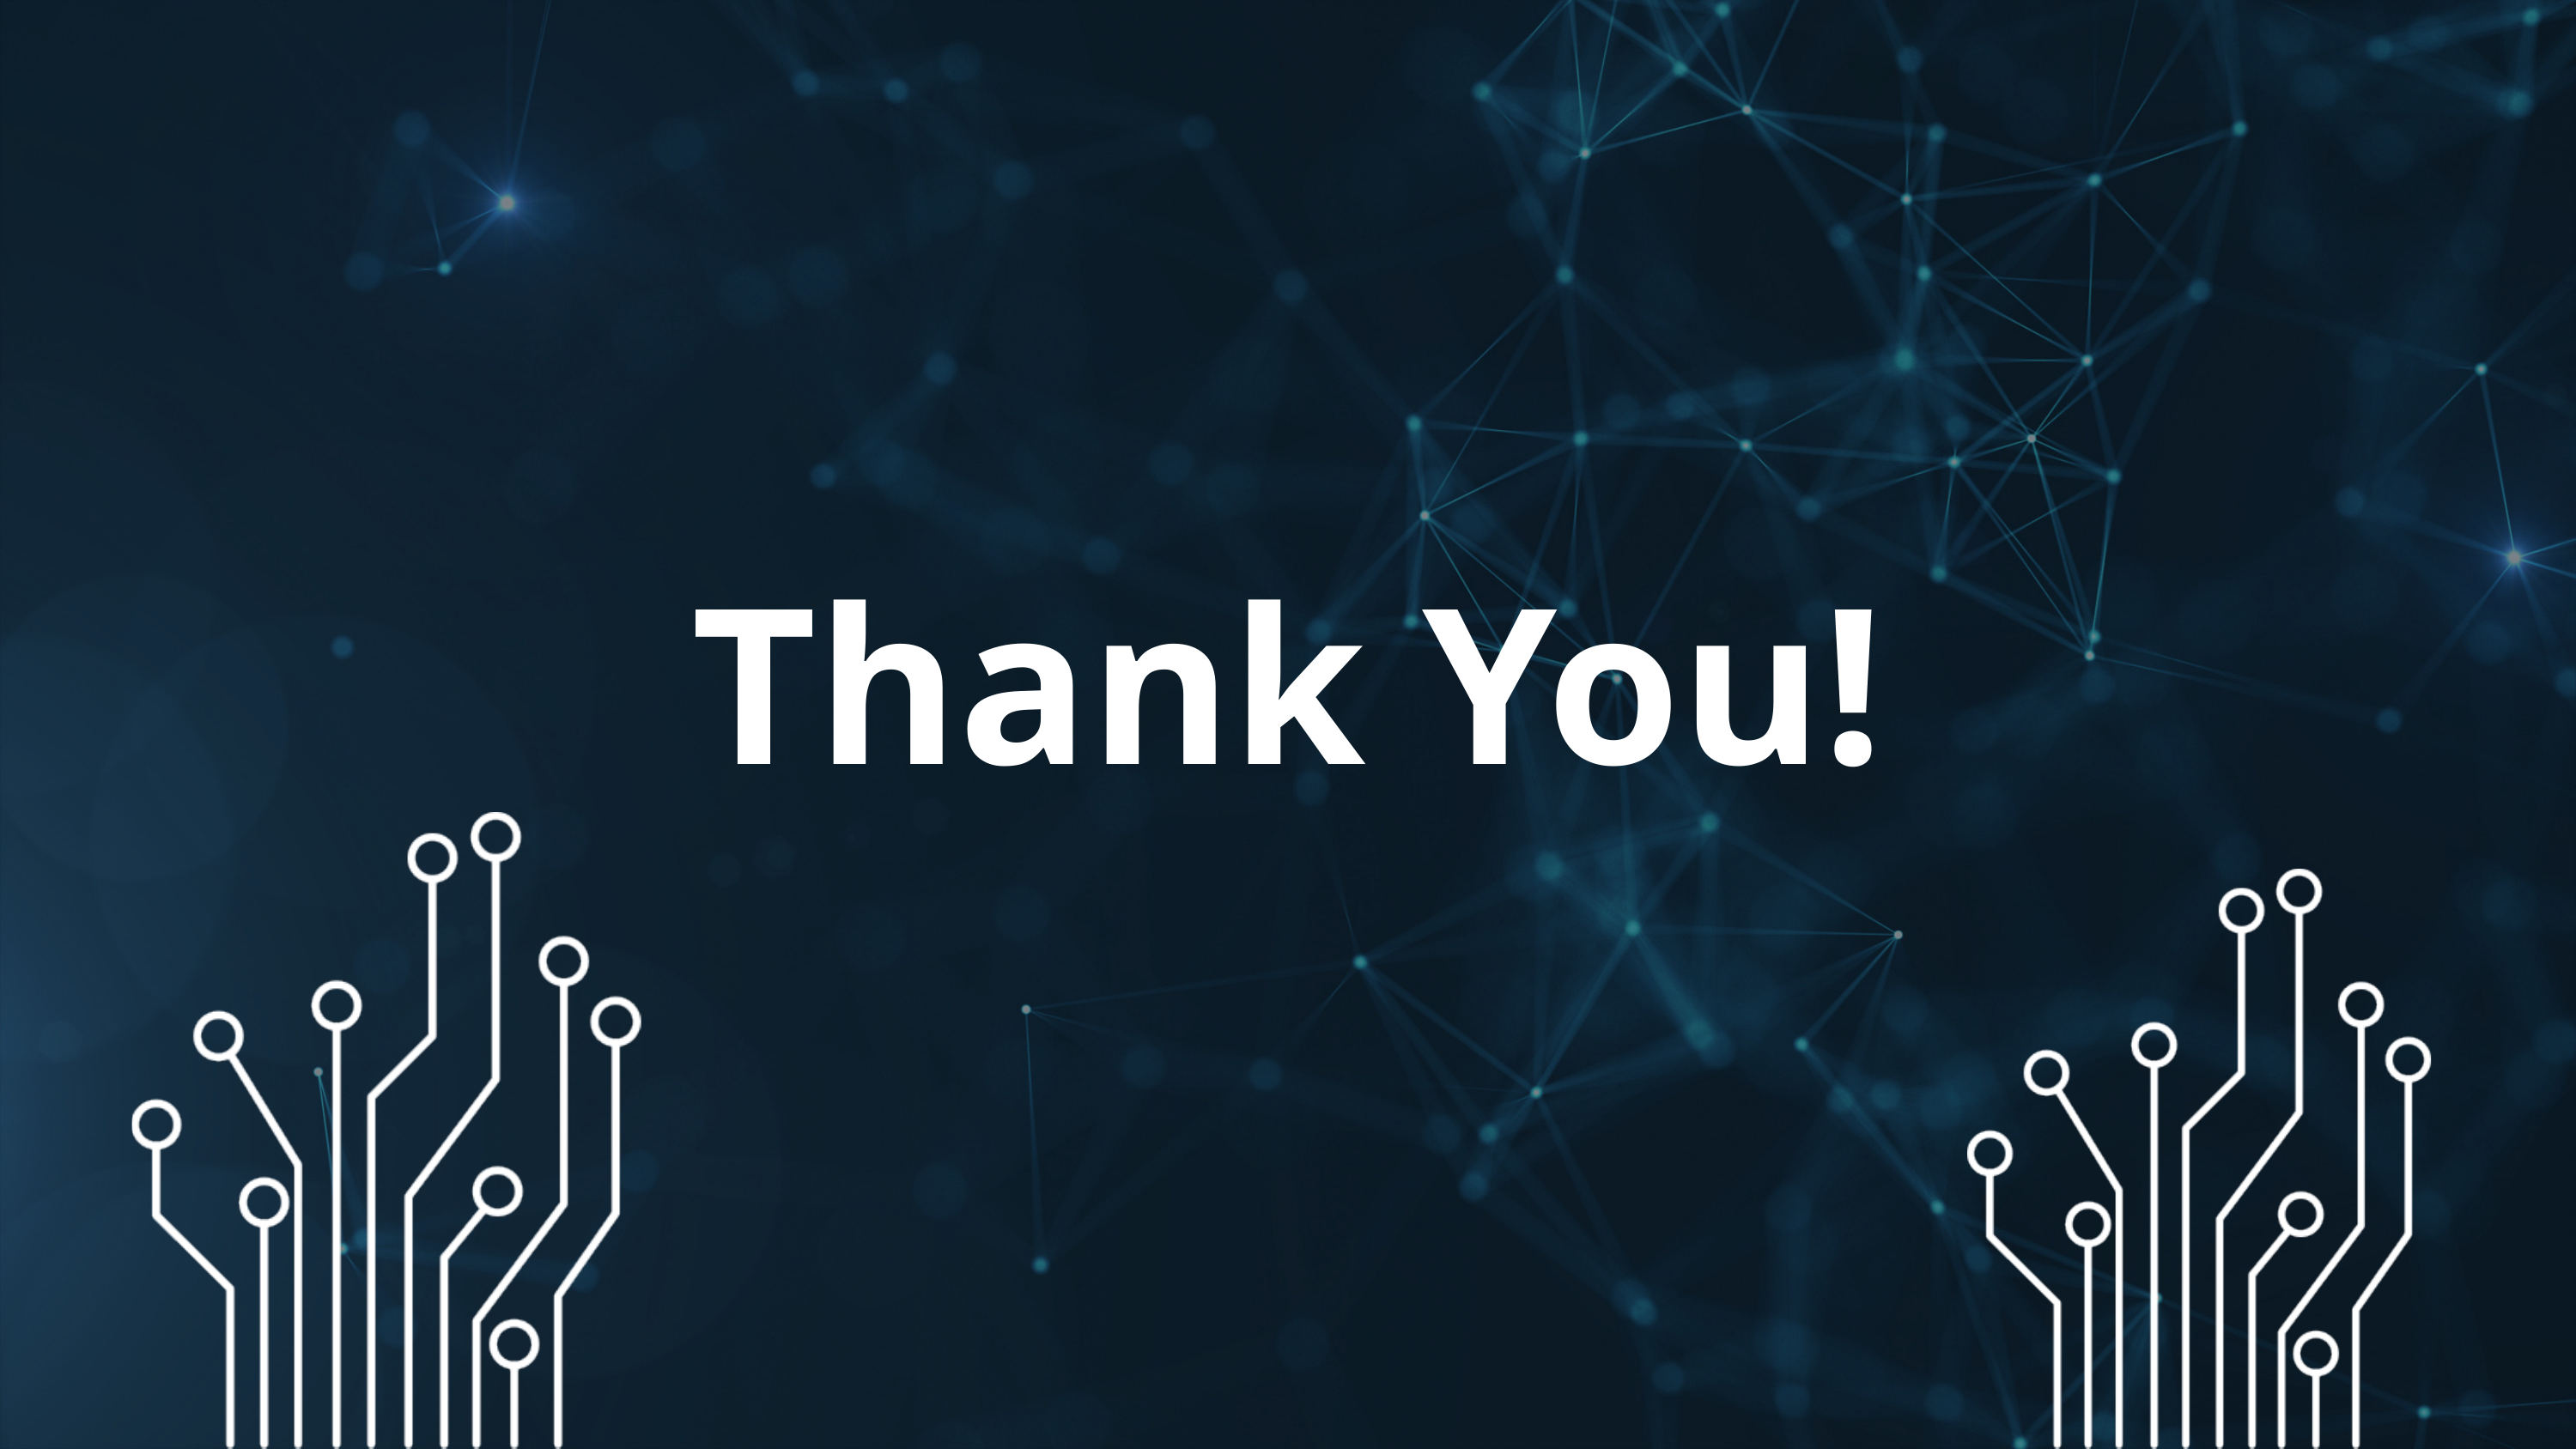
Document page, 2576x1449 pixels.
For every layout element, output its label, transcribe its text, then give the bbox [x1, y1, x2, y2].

text_box [1967, 869, 2432, 1449]
text_box Thank You! [525, 567, 2051, 808]
text_box [0, 0, 2576, 1449]
text_box [131, 812, 641, 1449]
